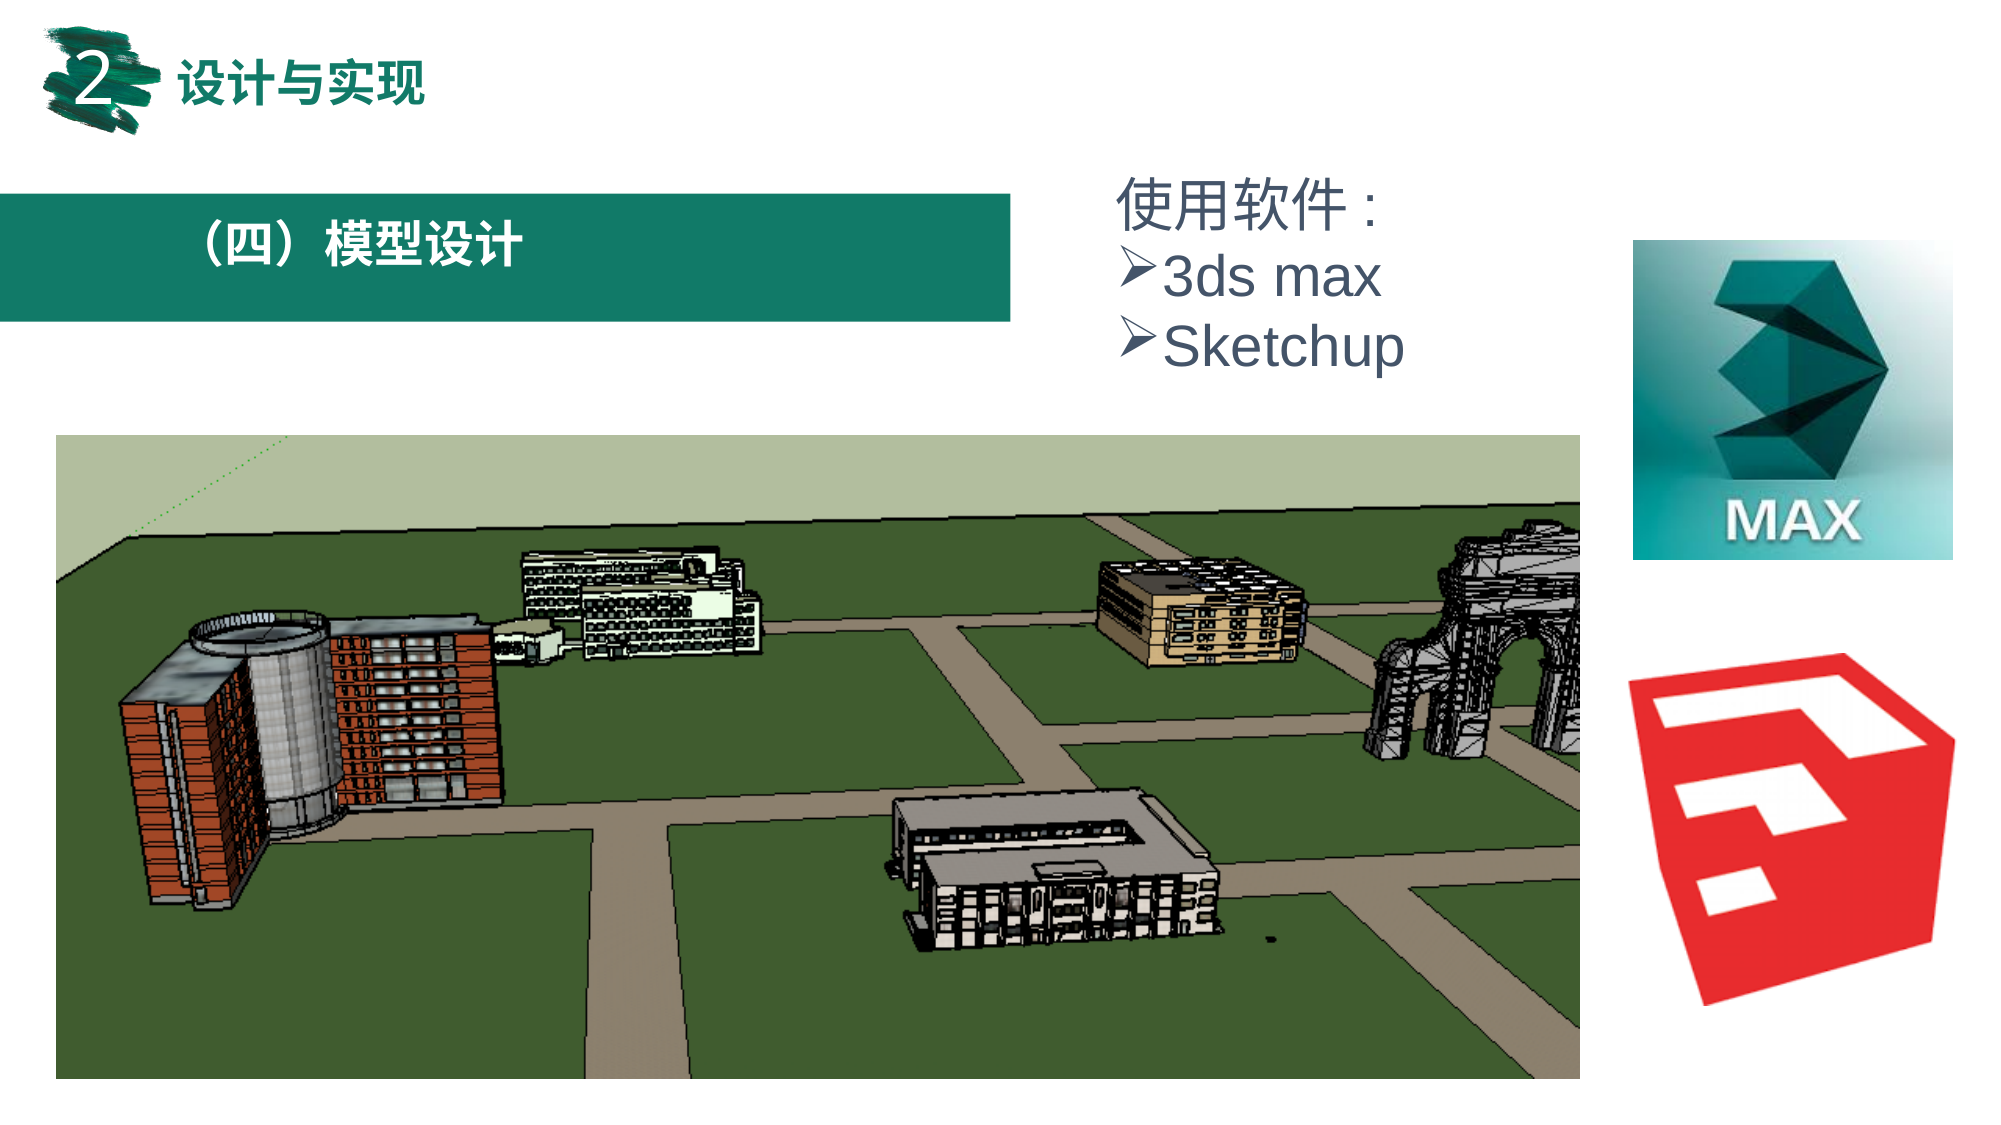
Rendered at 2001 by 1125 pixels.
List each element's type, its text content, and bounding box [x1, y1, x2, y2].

picture [42, 25, 163, 136]
text_box 使用软件: 3ds max Sketchup [1100, 161, 2000, 386]
text_box 设计与实现 [168, 43, 533, 119]
picture [1632, 240, 1953, 560]
text_box [0, 193, 1011, 322]
text_box （四）模型设计 [159, 205, 966, 280]
picture [56, 435, 1580, 1080]
picture [1616, 653, 1969, 1006]
